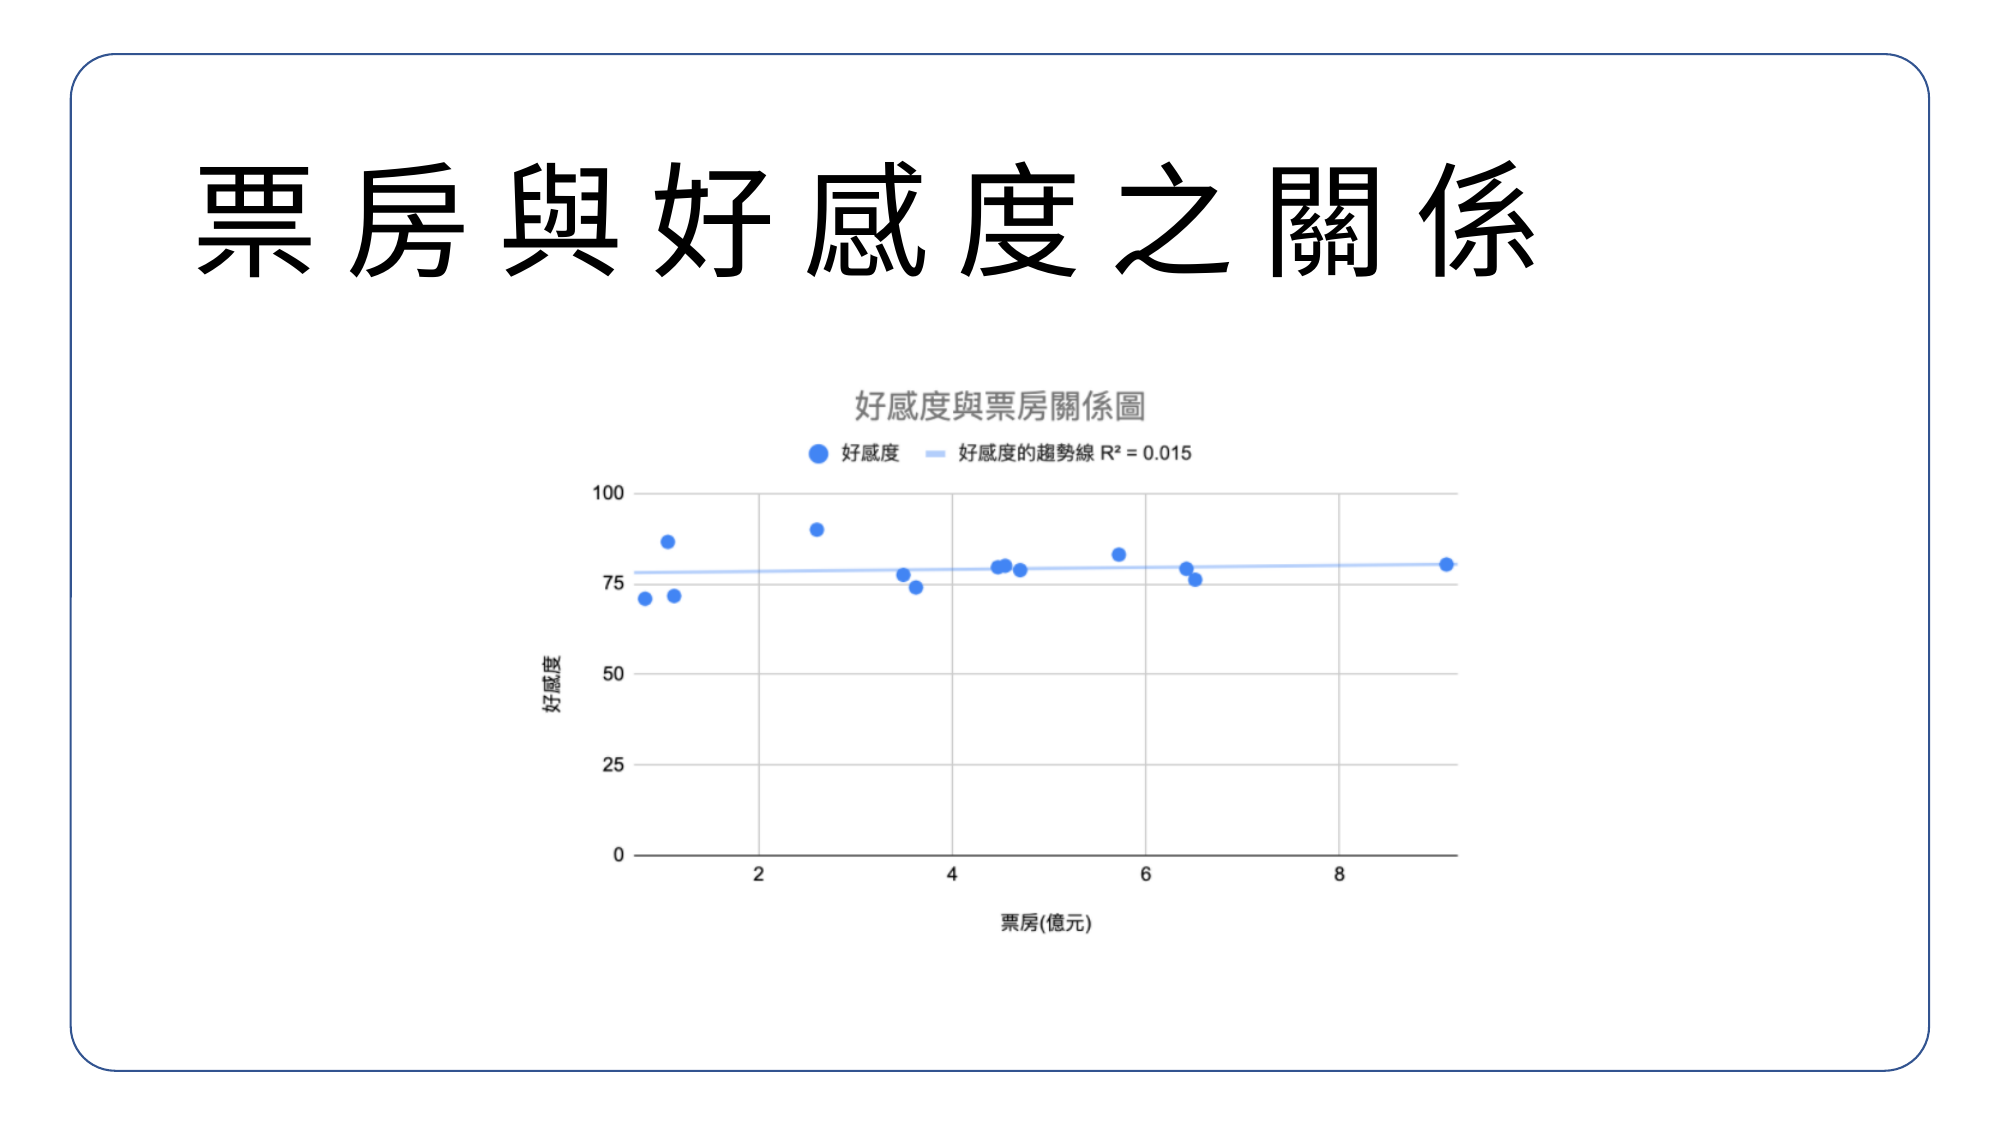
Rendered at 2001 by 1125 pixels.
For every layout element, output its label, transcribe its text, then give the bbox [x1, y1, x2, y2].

picture [519, 364, 1481, 955]
text_box 票 房 與 好 感 度 之 關 係 [177, 134, 1556, 300]
text_box [69, 53, 1931, 1072]
